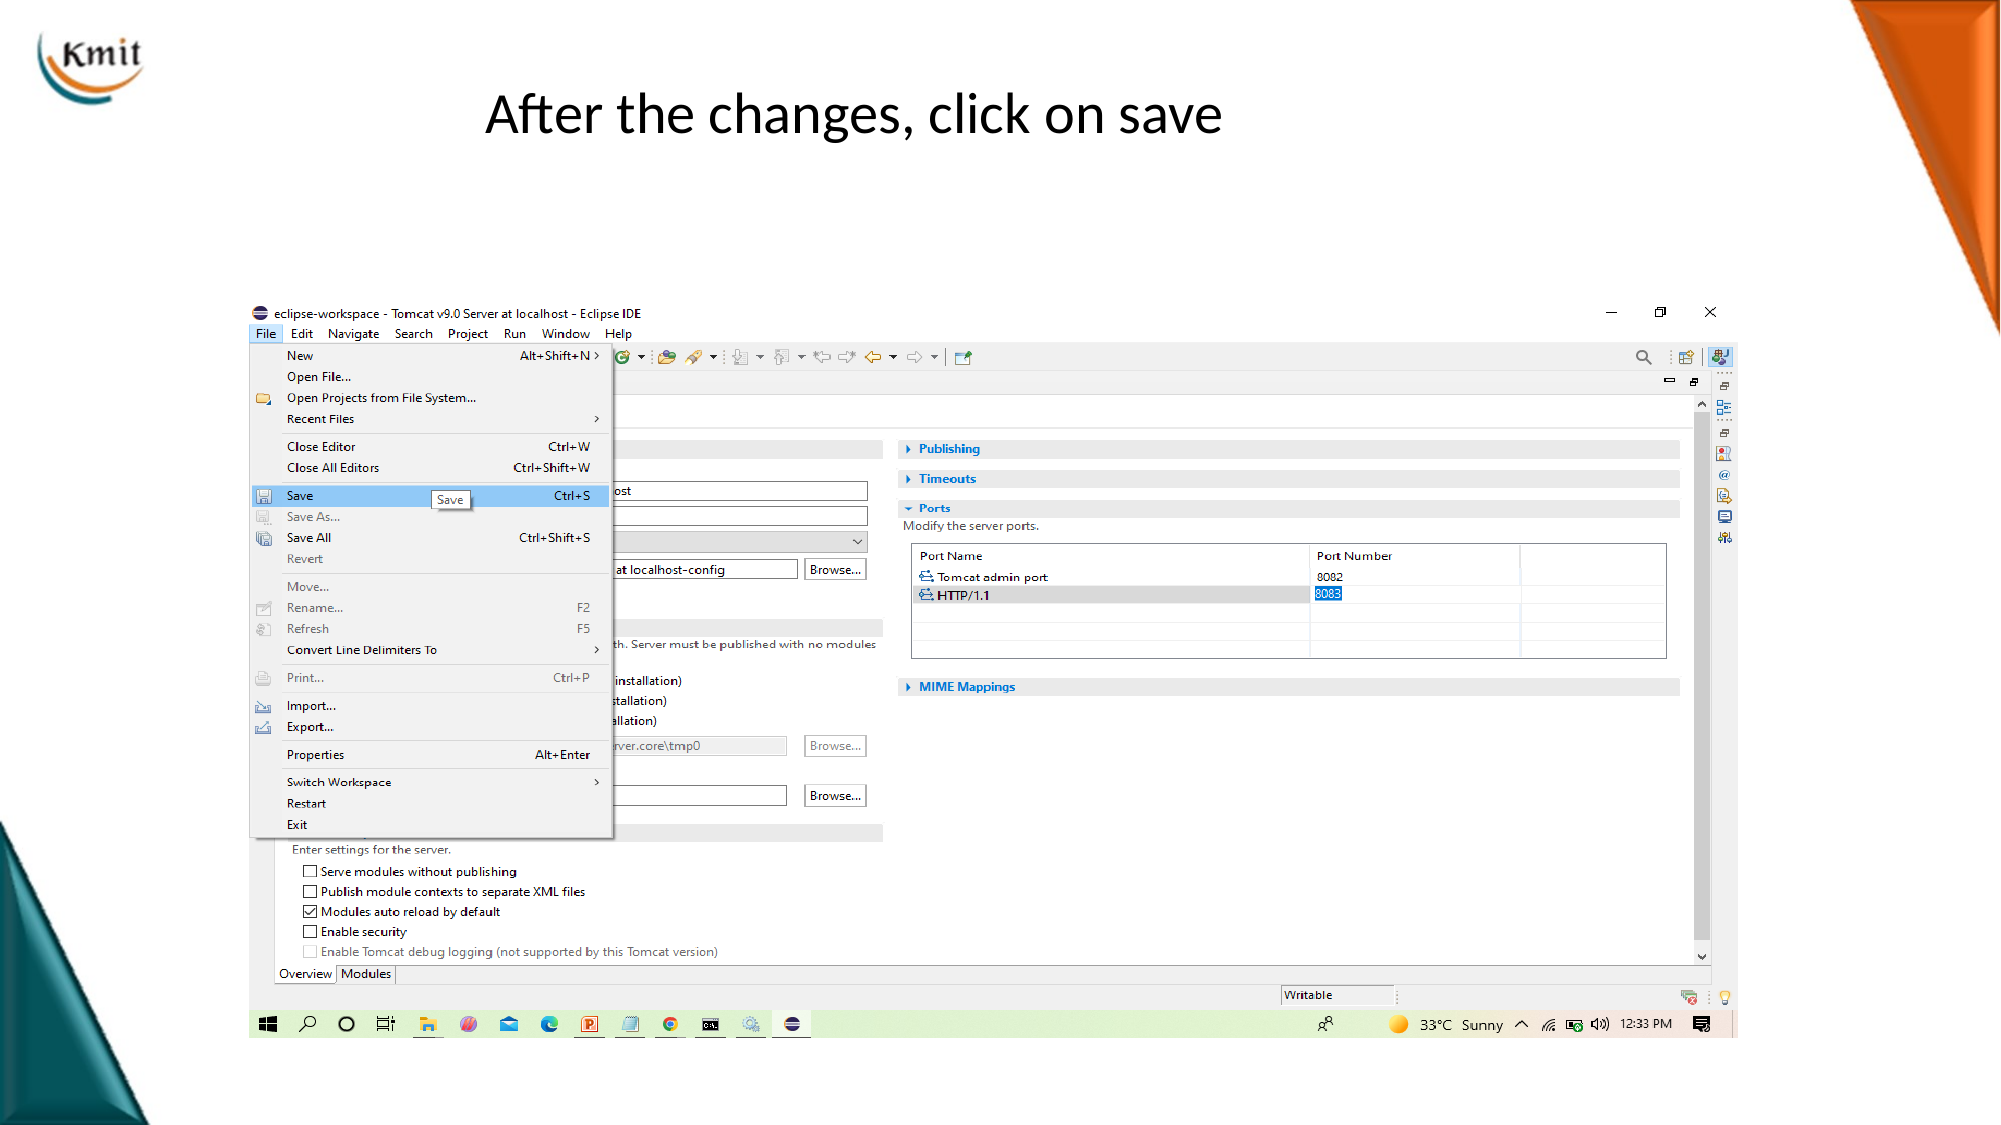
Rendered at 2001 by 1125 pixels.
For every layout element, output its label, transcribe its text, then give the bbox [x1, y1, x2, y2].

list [249, 302, 1738, 1038]
picture [0, 0, 2001, 1125]
title After the changes, click on save [90, 43, 1619, 153]
